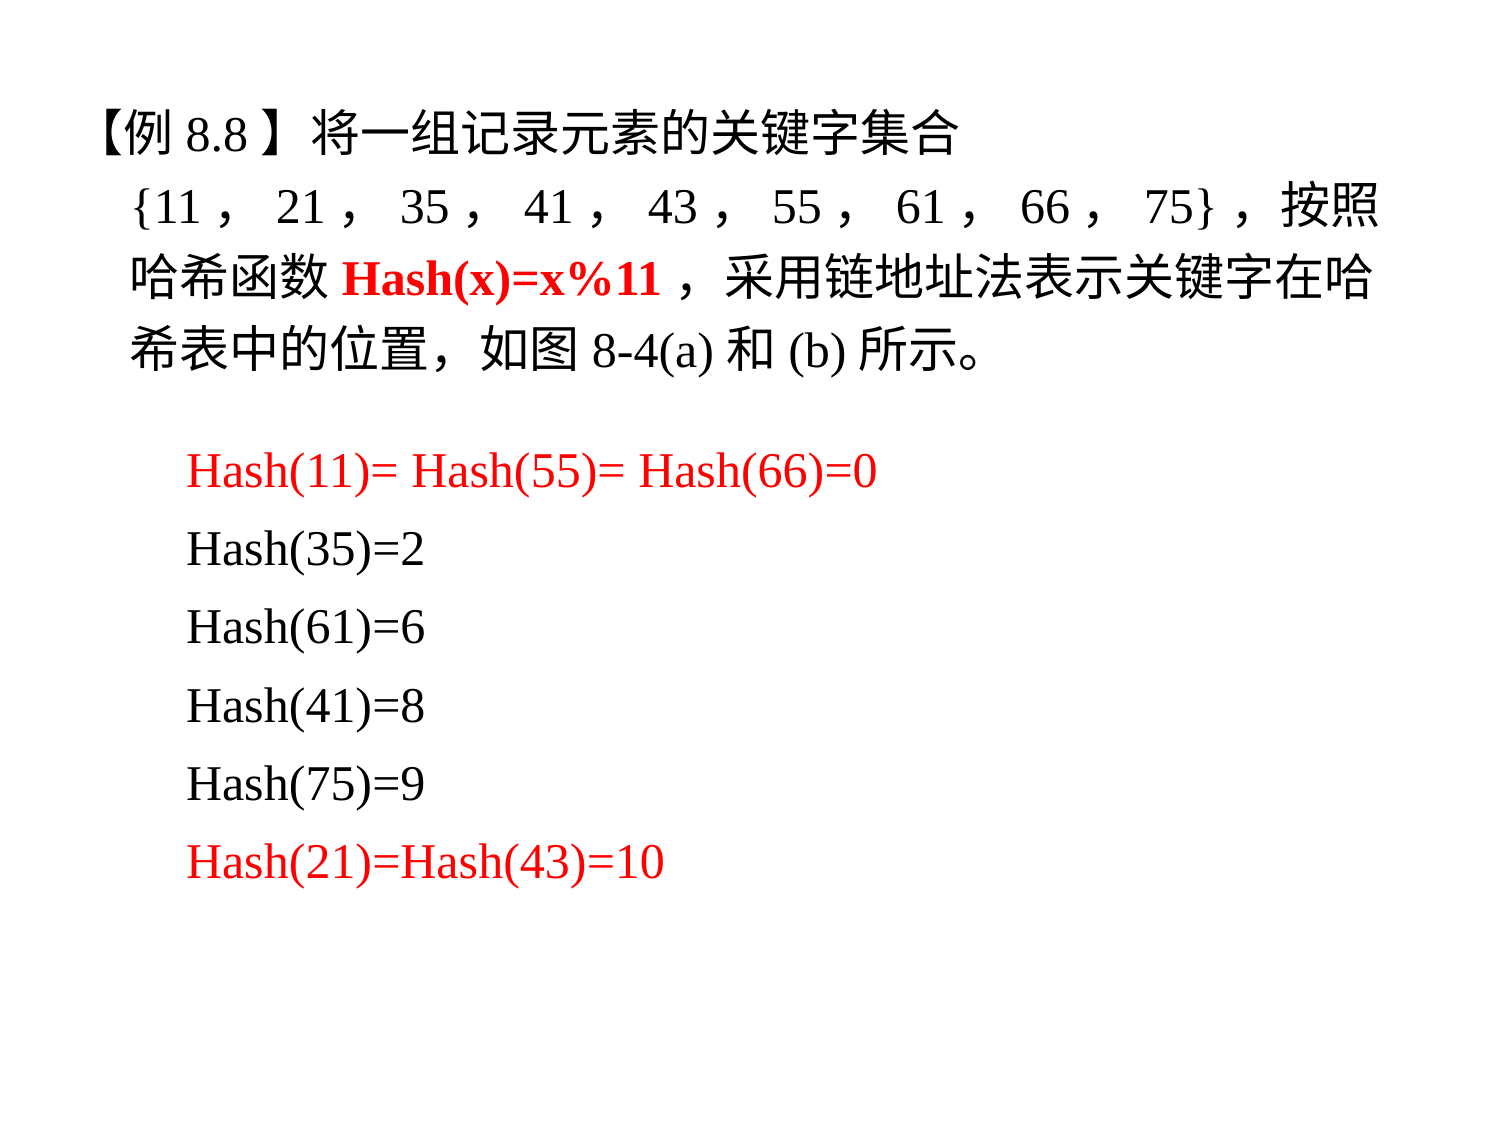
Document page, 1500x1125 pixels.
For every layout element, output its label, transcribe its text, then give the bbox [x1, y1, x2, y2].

list 【例8.8】将一组记录元素的关键字集合{11，21，35，41，43，55，61，66，75}，按照哈希函数Hash(x)=x%11，采用链地址法表示关键字在哈希表中的位置，如图8-4(a)和(b)所示。 Hash(11)= Hash(55)= Hash(66)=0 Hash(35)=2 Hash(61)=6 Hash(41)=8 Hash(75)=9 Hash(21)=Hash(43)=10 [58, 82, 1430, 1067]
